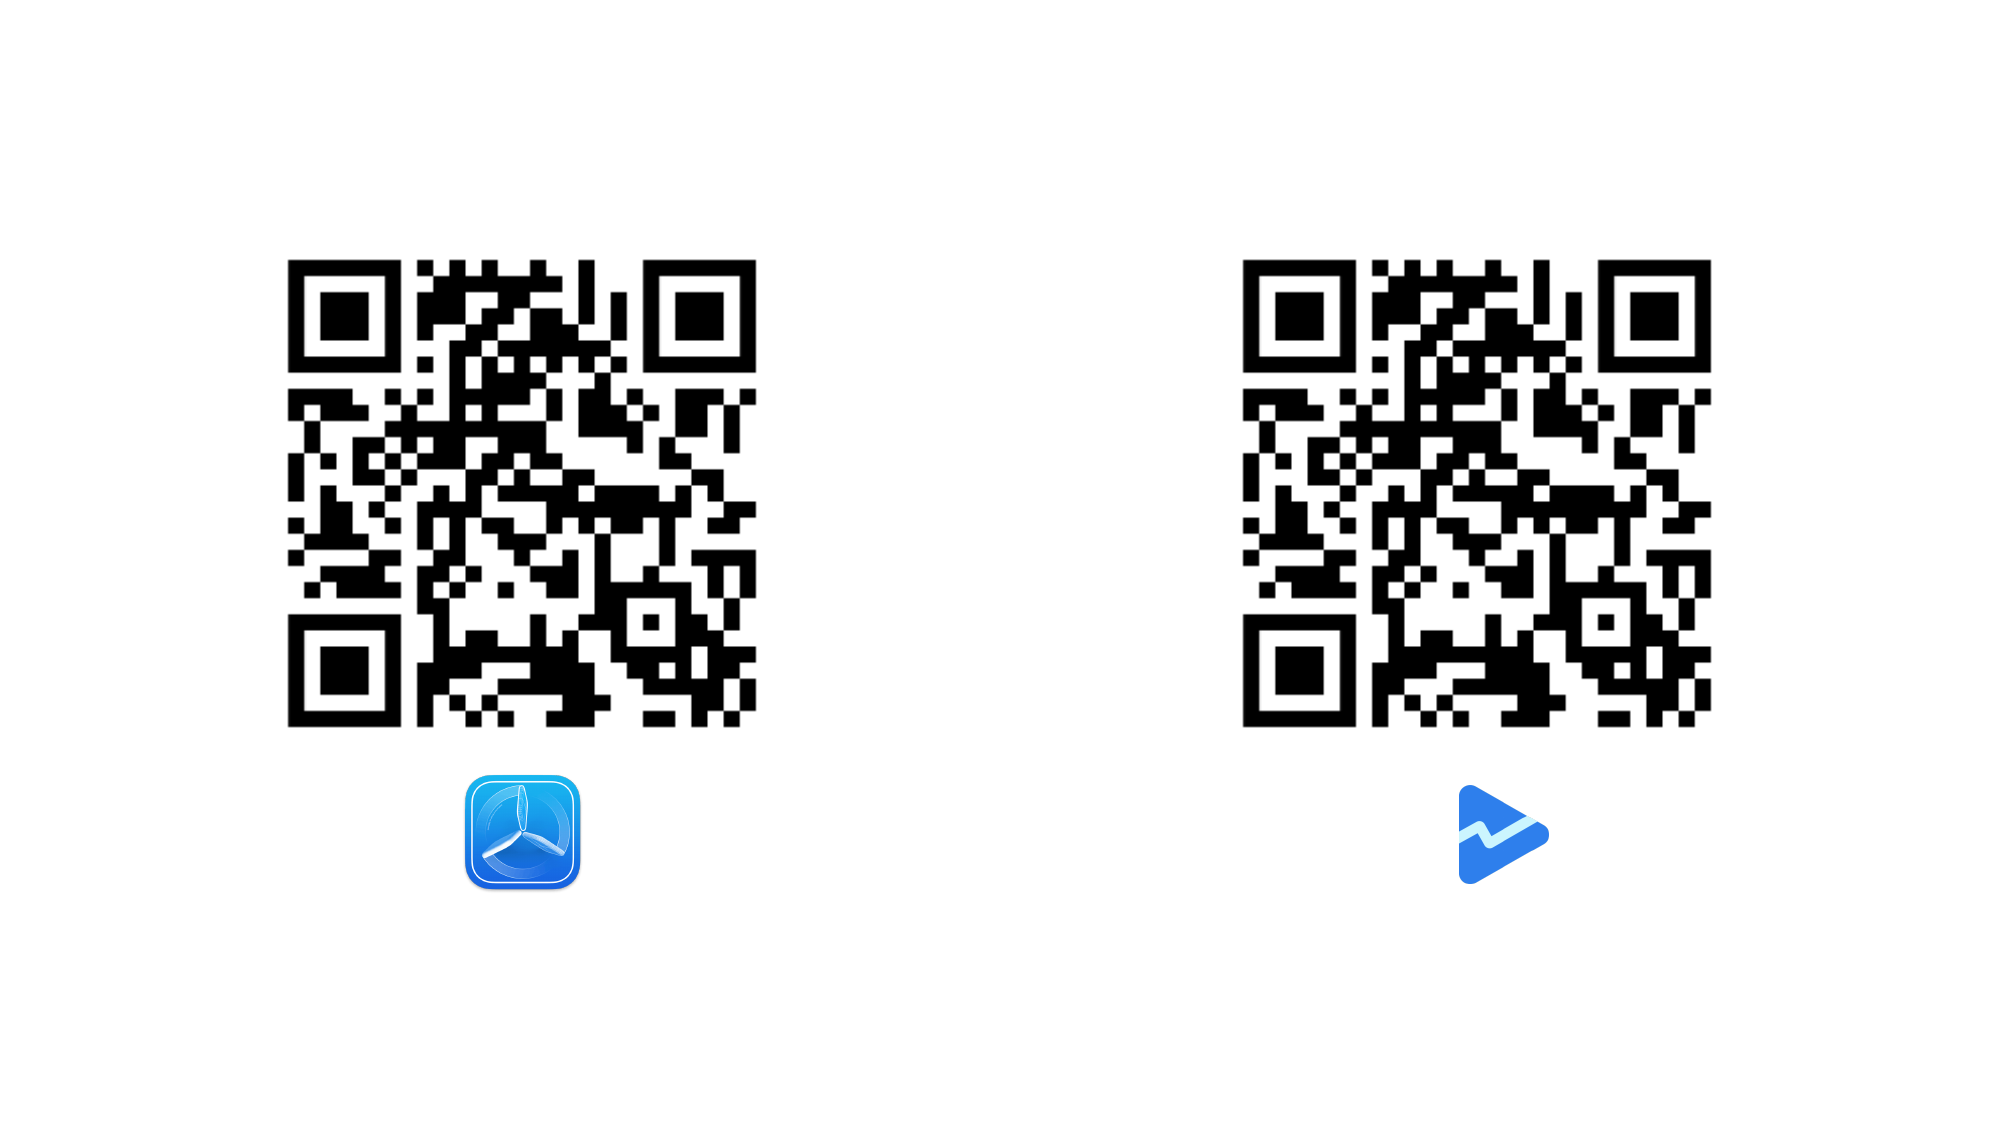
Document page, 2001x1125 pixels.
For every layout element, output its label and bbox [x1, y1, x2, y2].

picture [1175, 191, 1780, 885]
picture [220, 191, 825, 904]
